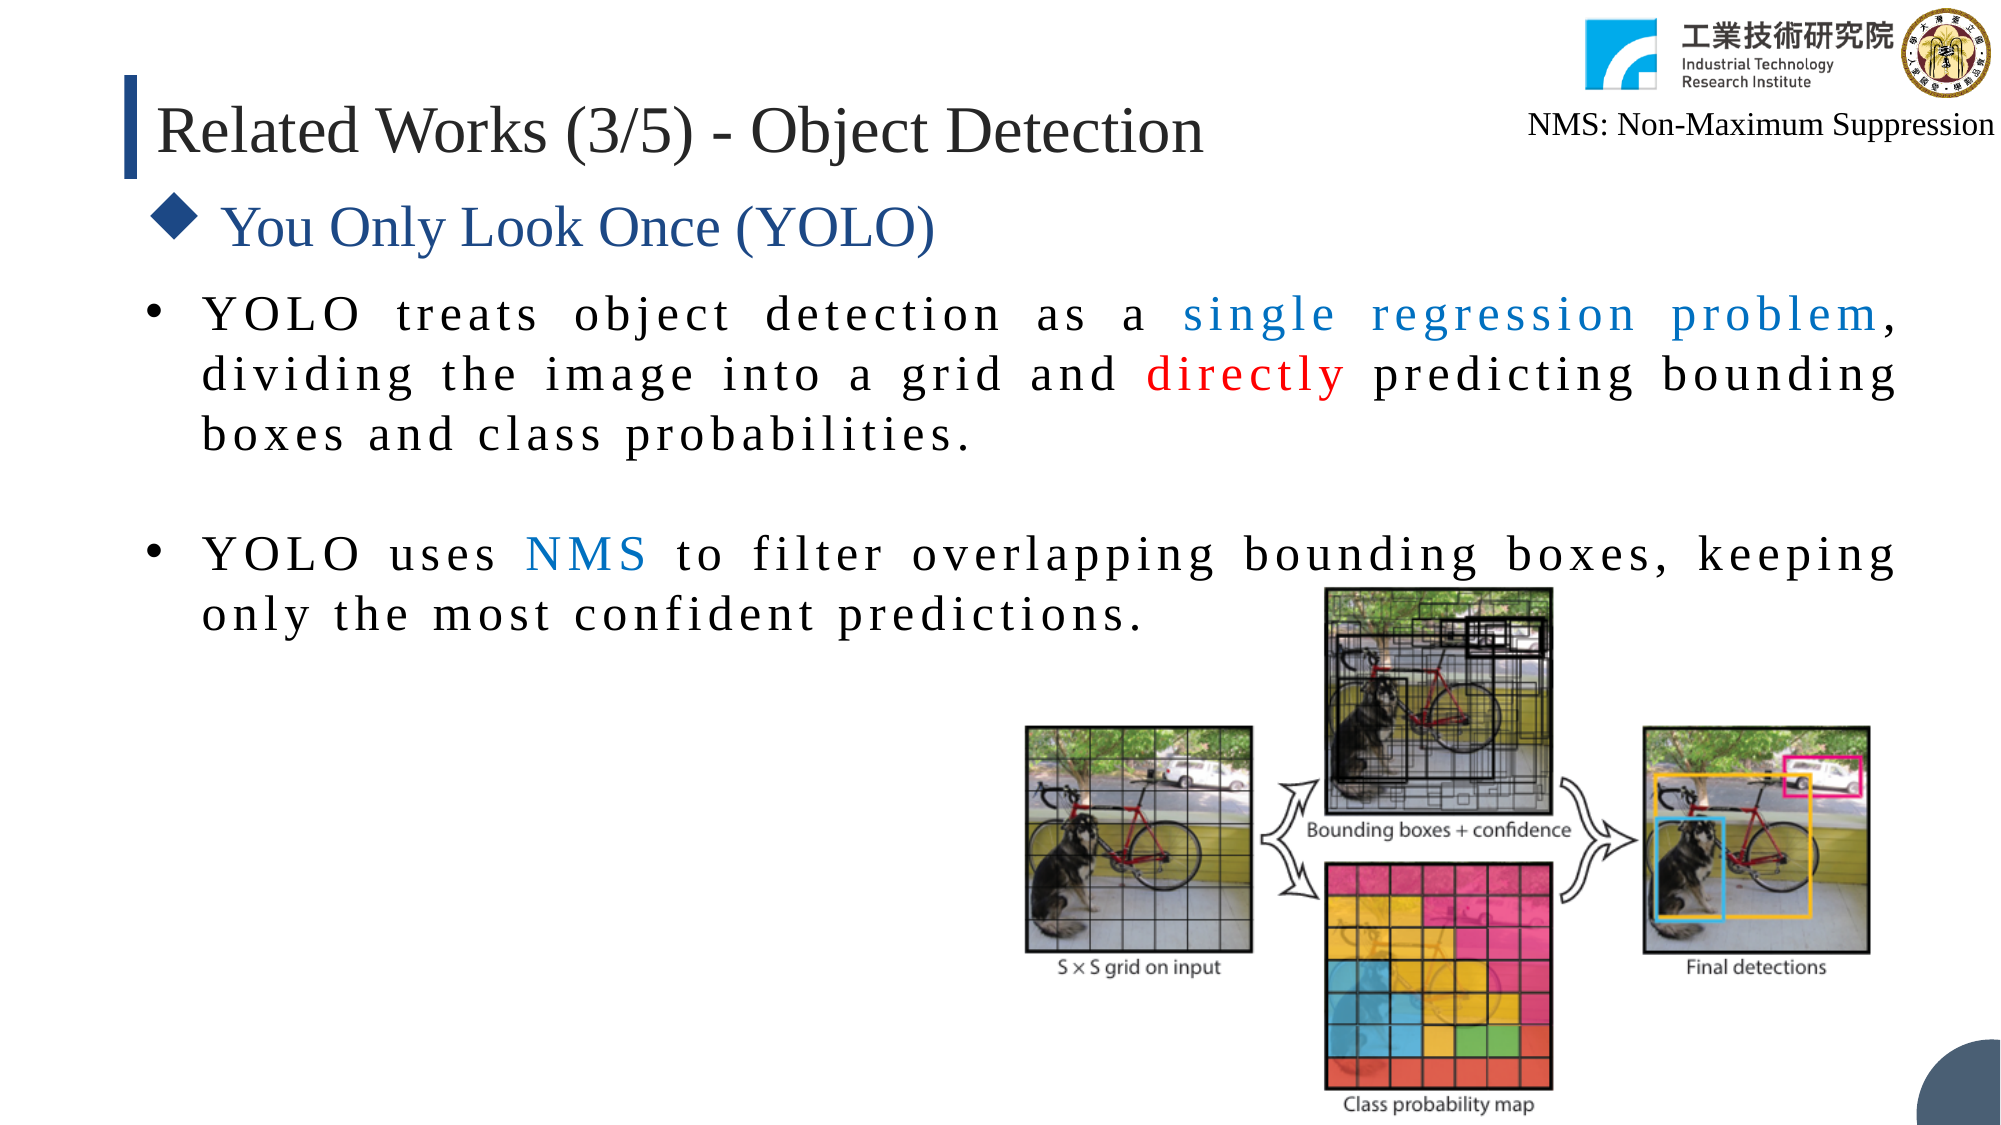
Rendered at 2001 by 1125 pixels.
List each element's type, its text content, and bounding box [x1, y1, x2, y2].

text_box Related Works (3/5) - Object Detection [141, 78, 1542, 174]
text_box YOLO treats object detection as a single regression problem, dividing the image into a grid and directly predicting bounding boxes and class probabilities. YOLO uses NMS to filter overlapping bounding boxes, keeping only the most confident predictions. [130, 273, 1917, 649]
picture [1580, 2, 1898, 94]
slide_number 11 [1905, 1054, 1992, 1115]
text_box NMS: Non-Maximum Suppression [1512, 94, 2000, 150]
picture [999, 579, 1905, 1124]
picture [1901, 8, 1991, 94]
text_box You Only Look Once (YOLO) [130, 181, 1936, 266]
